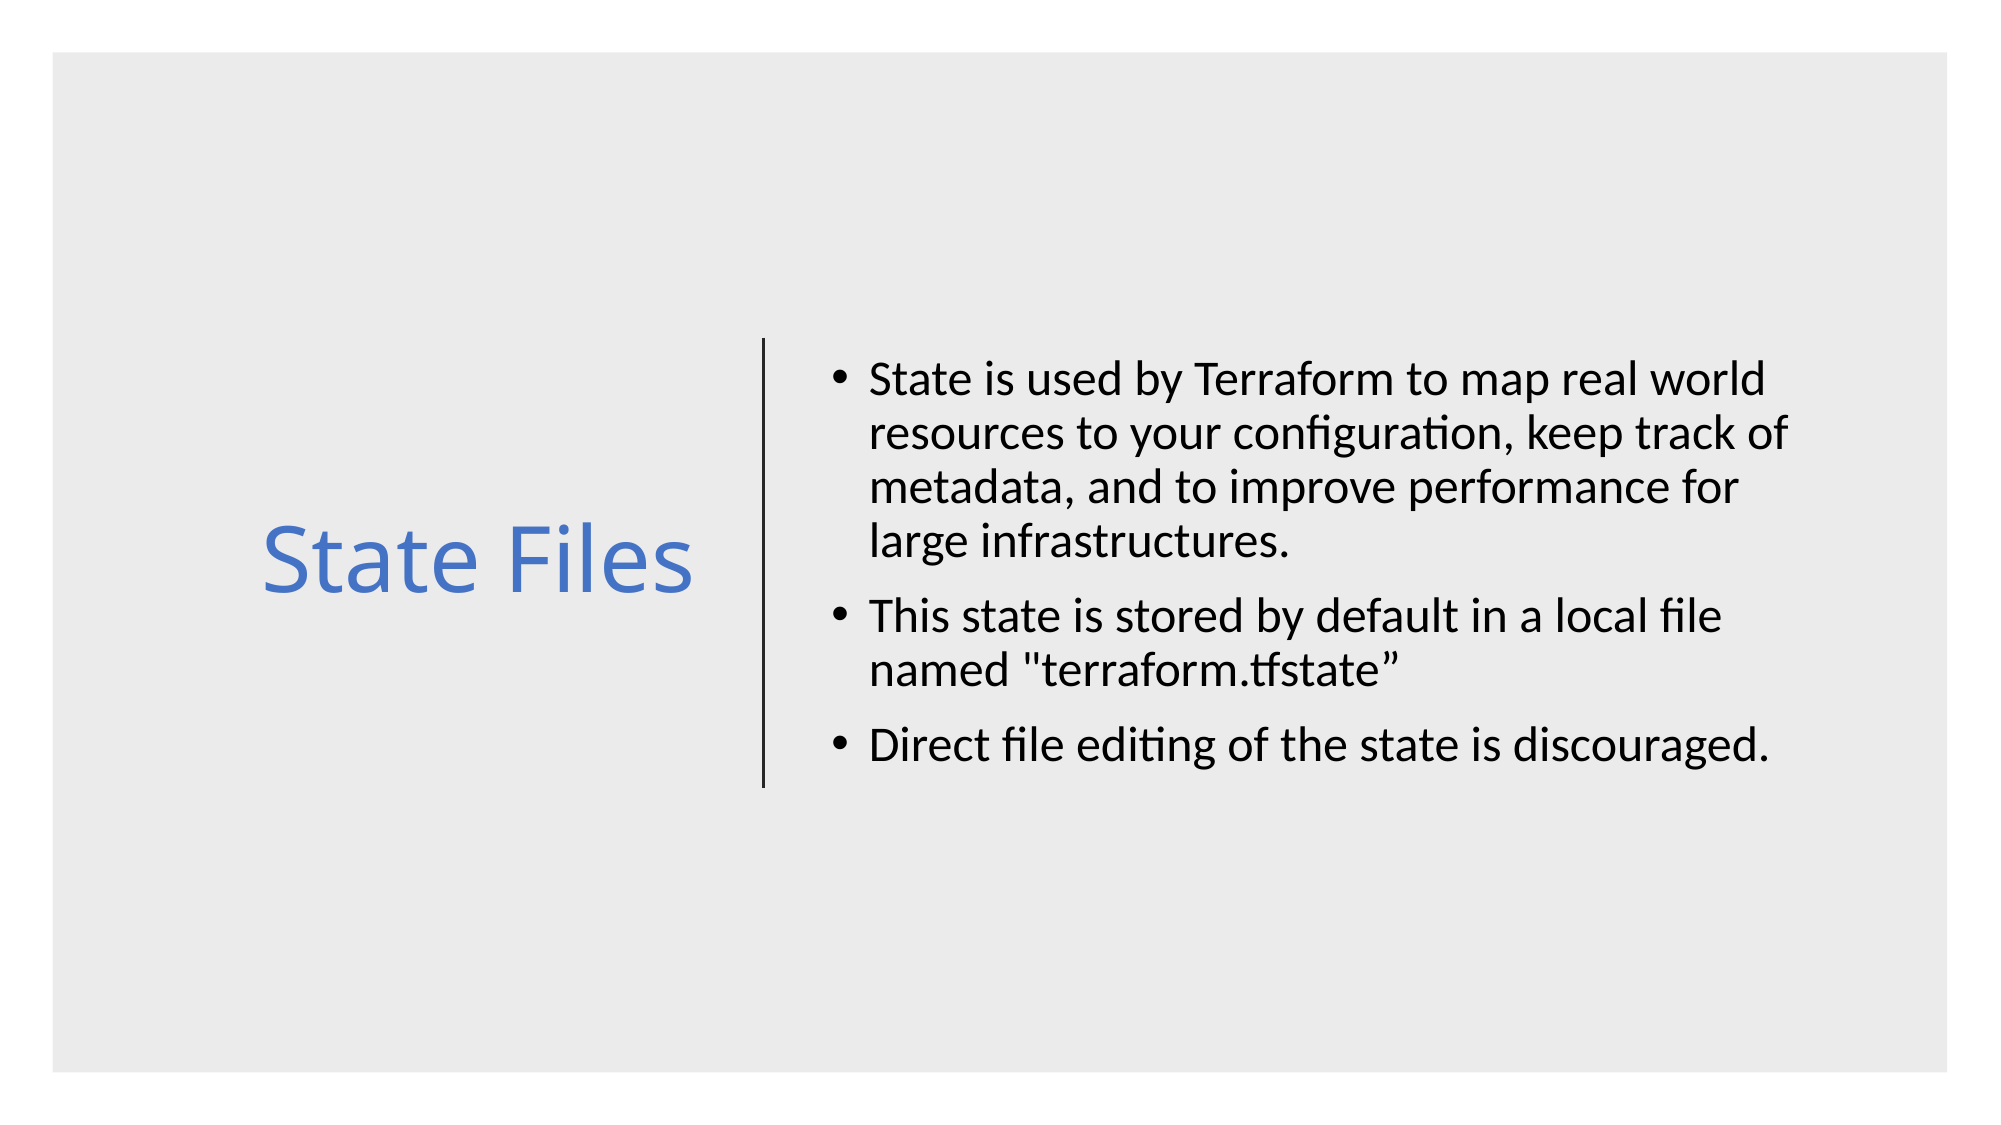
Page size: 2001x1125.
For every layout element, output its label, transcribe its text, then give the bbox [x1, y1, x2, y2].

text_box [52, 51, 1948, 1073]
list State is used by Terraform to map real world resources to your configuration, keep track of metadata, and to improve performance for large infrastructures. This state is stored by default in a local file named "terraform.tfstate” Direct file editing of the state is discouraged. [816, 158, 1863, 967]
title State Files [137, 158, 711, 967]
